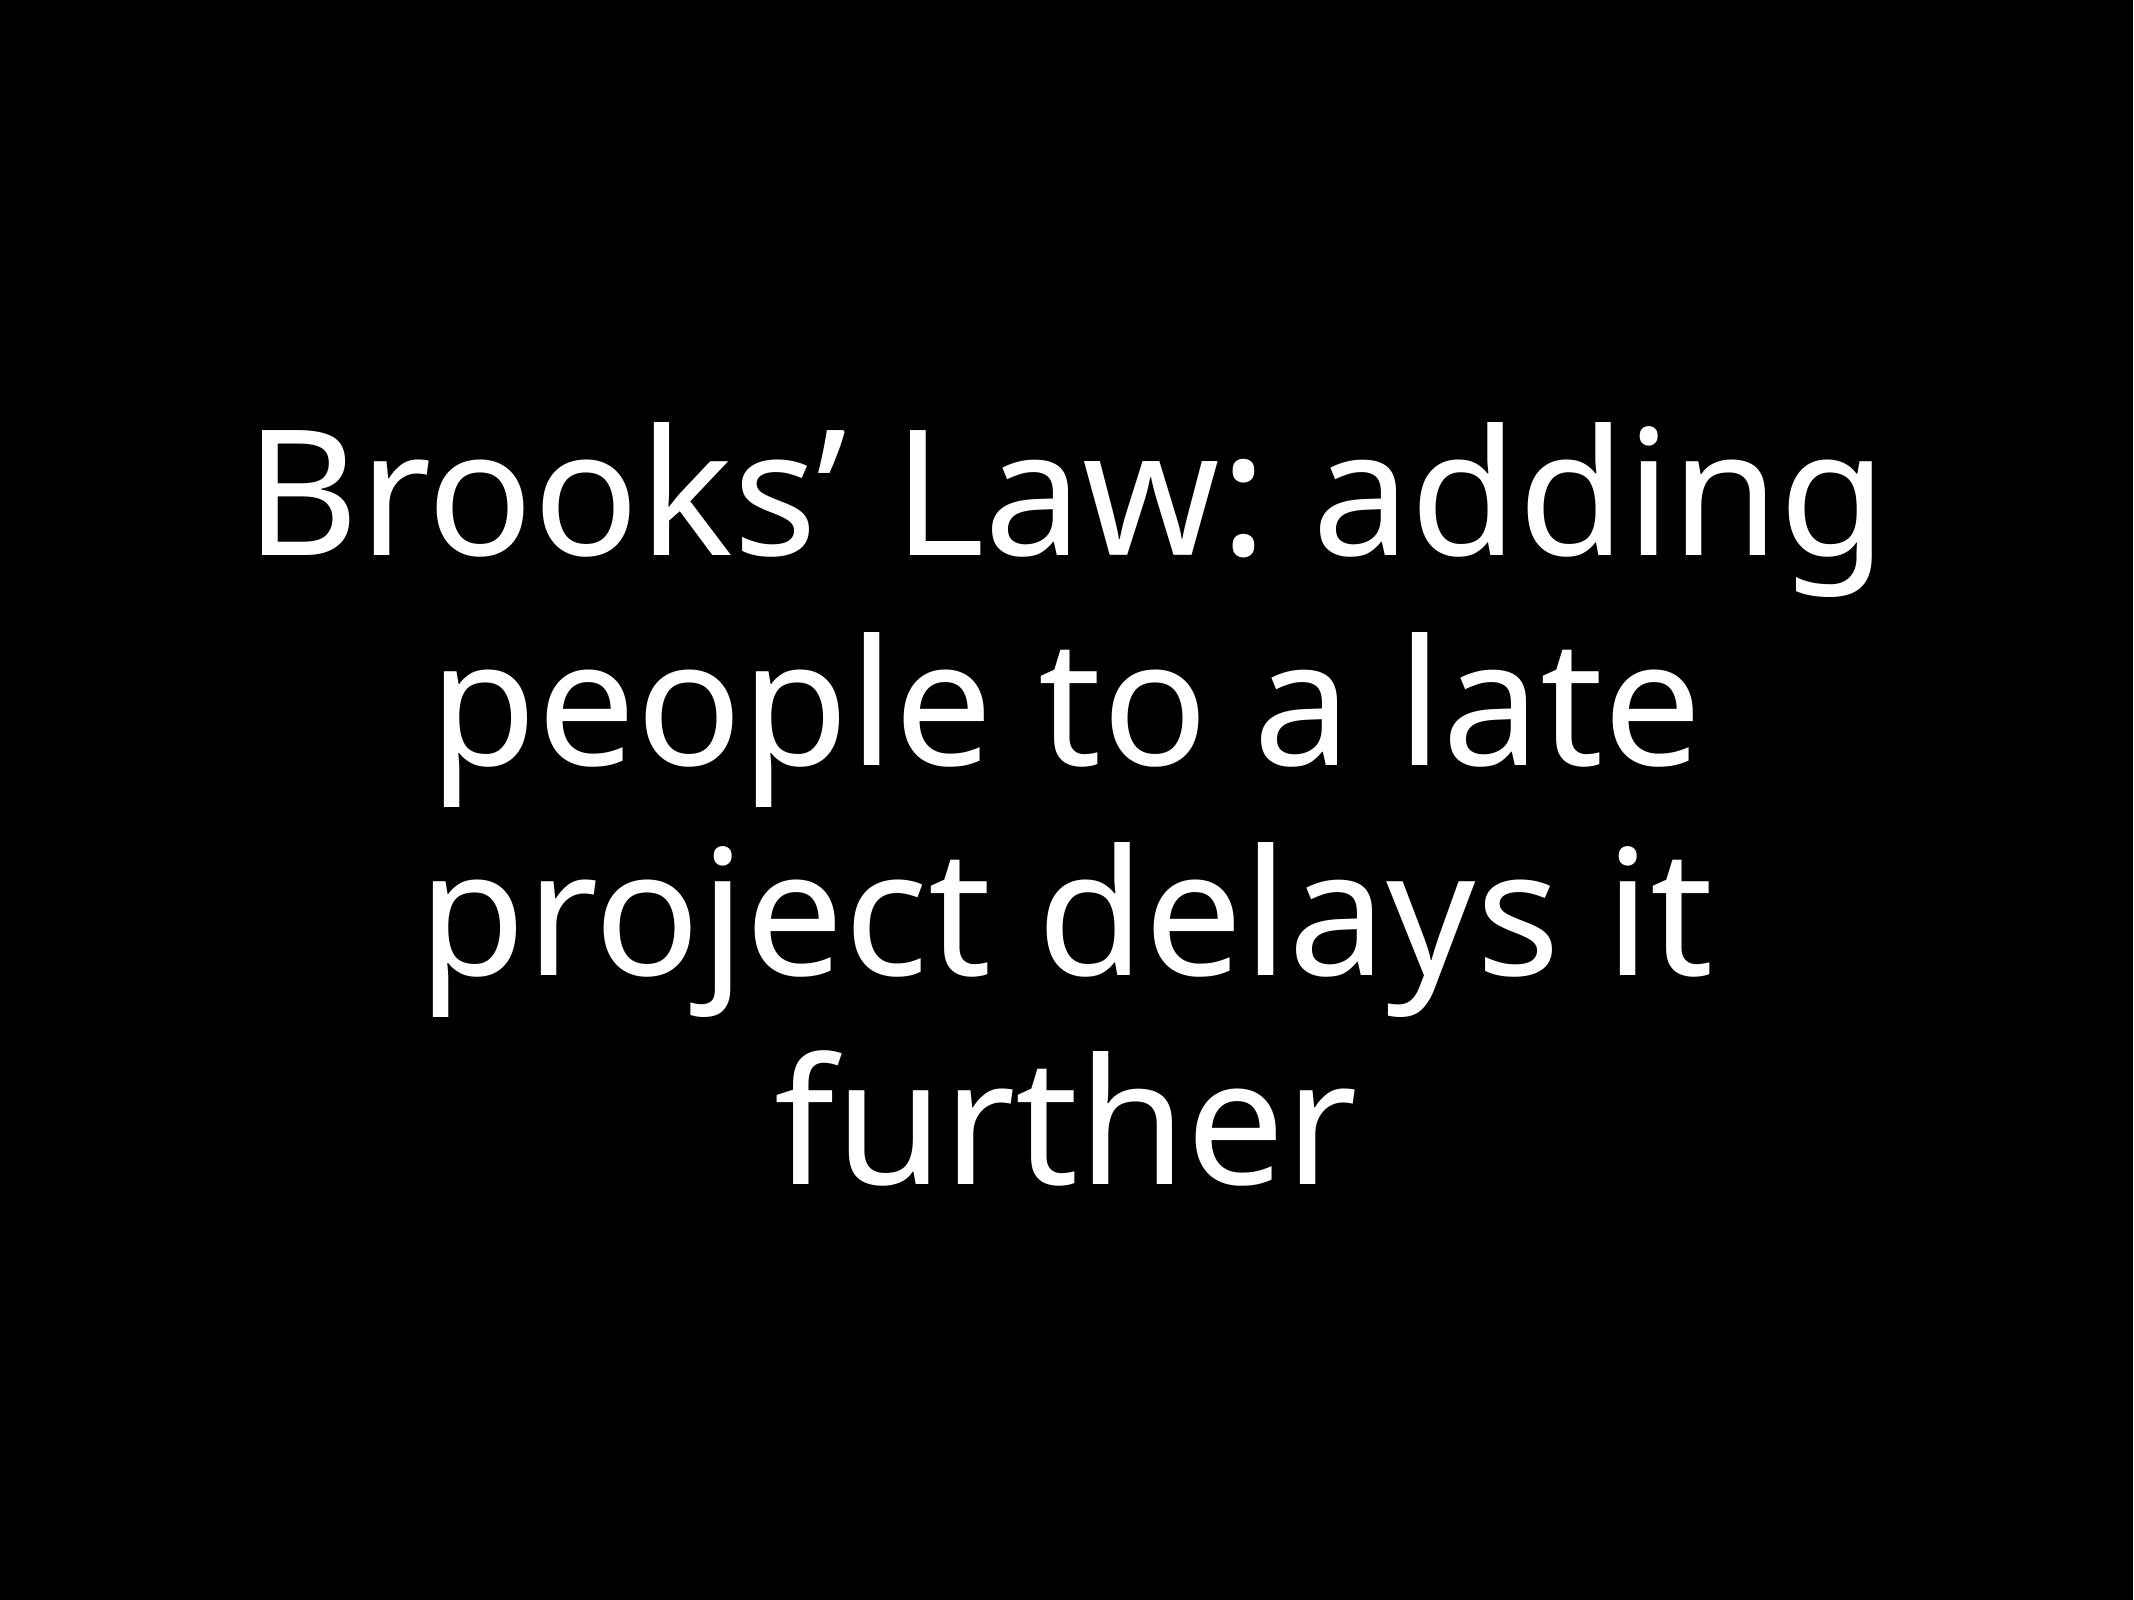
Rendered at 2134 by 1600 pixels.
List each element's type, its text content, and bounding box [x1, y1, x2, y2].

title Brooks’ Law: adding people to a late project delays it further [207, 486, 1926, 1113]
